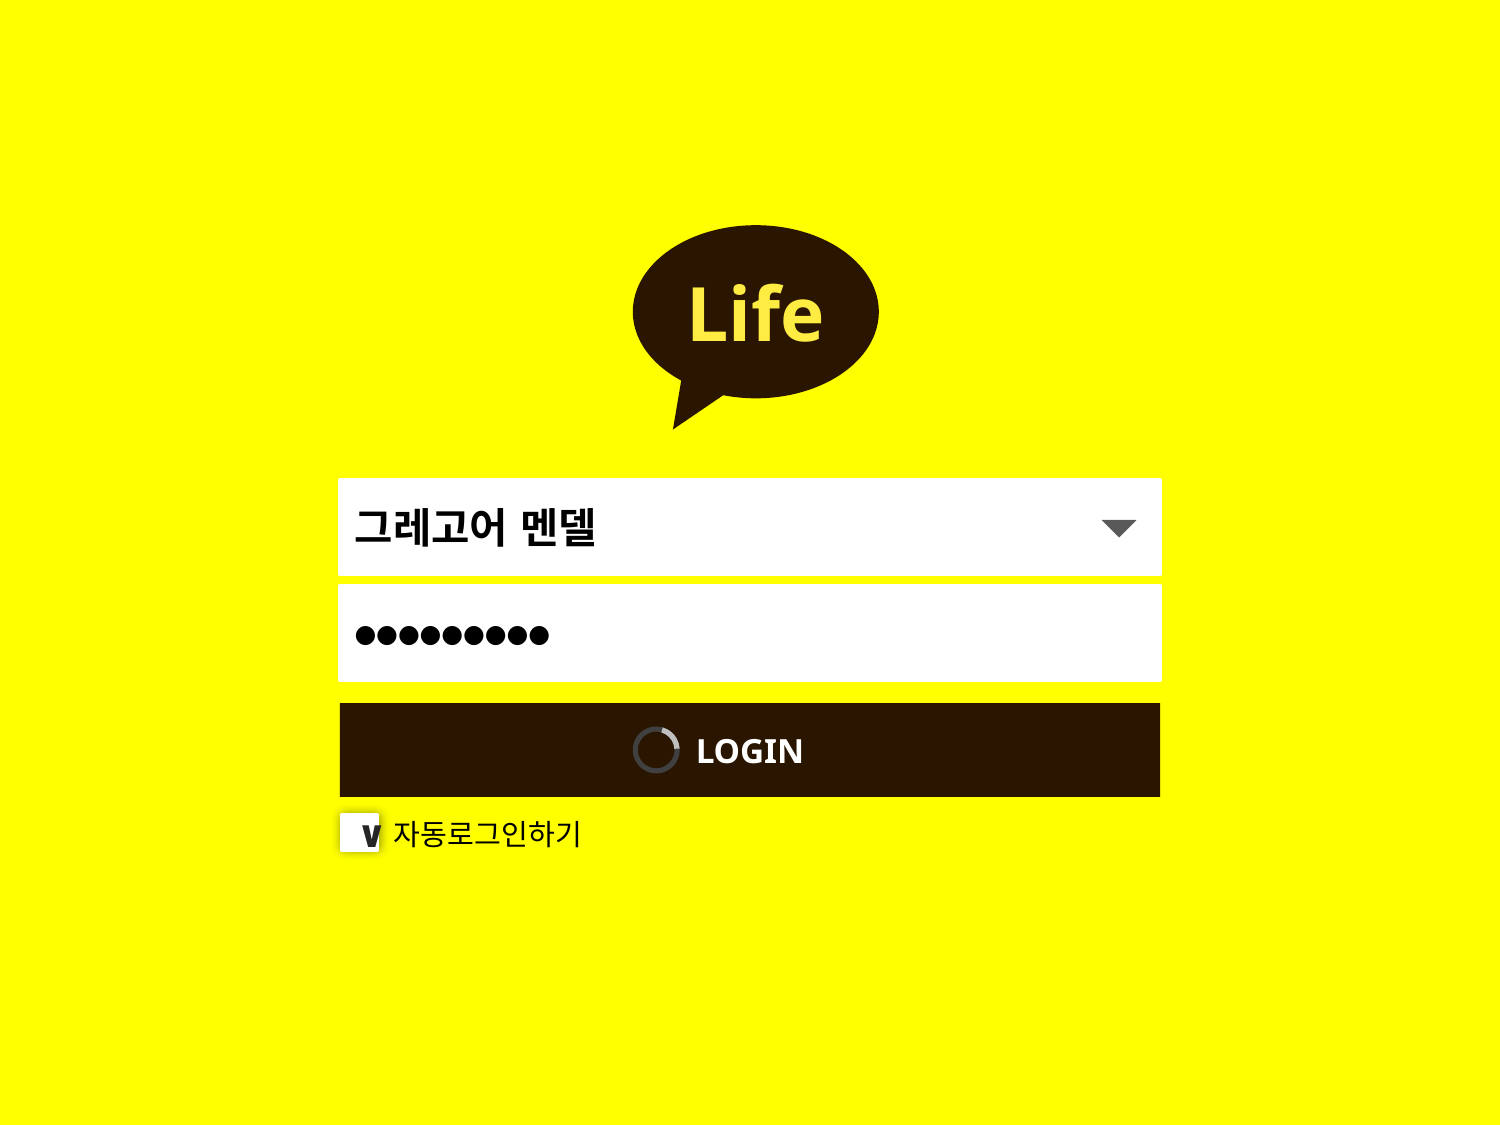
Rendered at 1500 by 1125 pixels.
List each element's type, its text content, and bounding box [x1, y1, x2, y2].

text_box Life [630, 223, 881, 432]
text_box [0, 0, 1500, 1125]
text_box 그레고어 멘델 [338, 478, 1162, 576]
text_box ●●●●●●●●● [338, 584, 1162, 682]
text_box ∨ [340, 813, 379, 852]
text_box 자동로그인하기 [379, 808, 628, 859]
text_box LOGIN [338, 701, 1162, 799]
text_box [1099, 517, 1139, 540]
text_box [632, 726, 680, 774]
